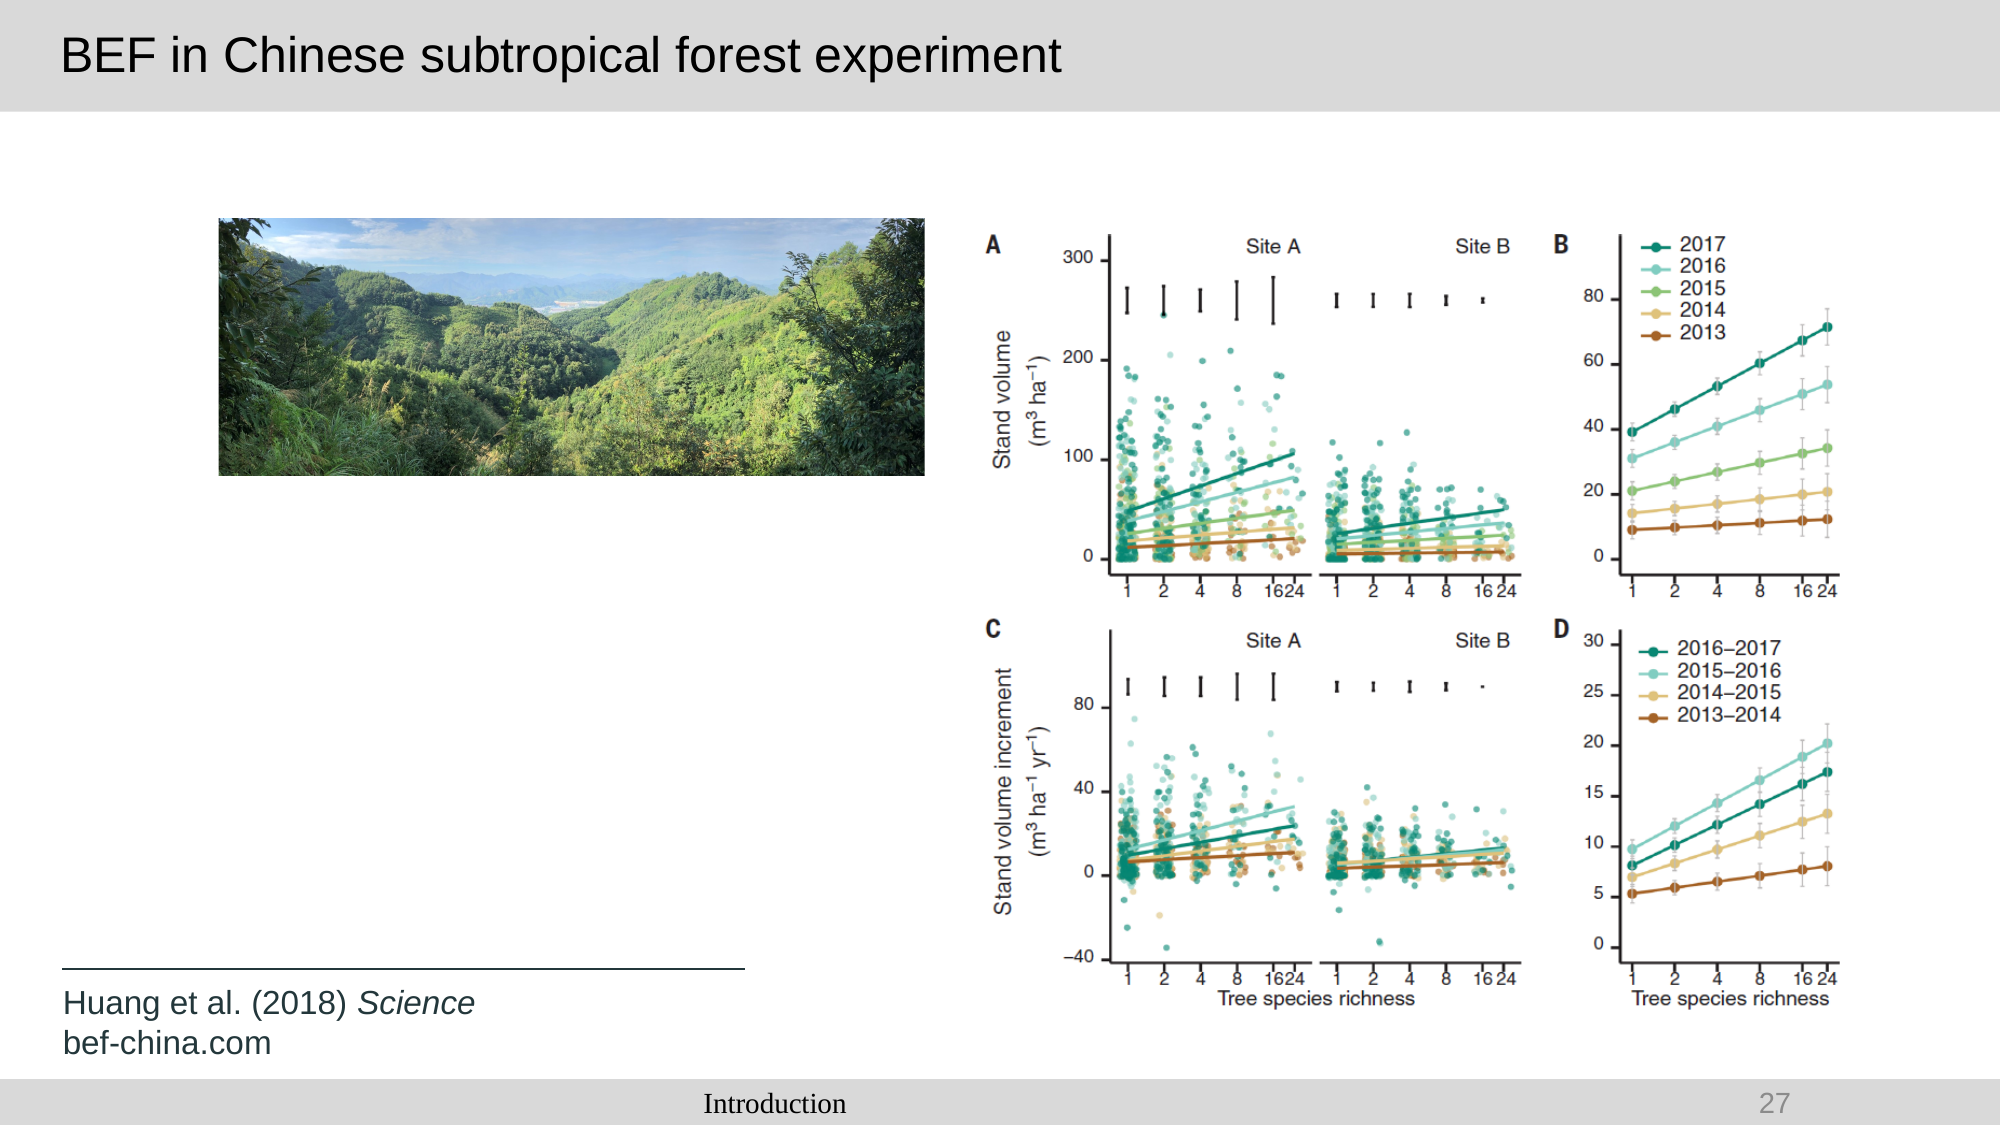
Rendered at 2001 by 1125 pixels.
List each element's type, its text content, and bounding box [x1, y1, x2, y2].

slide_number 27 [1550, 1079, 2000, 1125]
title BEF in Chinese subtropical forest experiment [0, 0, 2000, 112]
footer Introduction [0, 1079, 1550, 1125]
picture [974, 218, 1842, 1014]
text_box Huang et al. (2018) Science bef-china.com [48, 974, 1871, 1069]
picture [218, 218, 925, 476]
